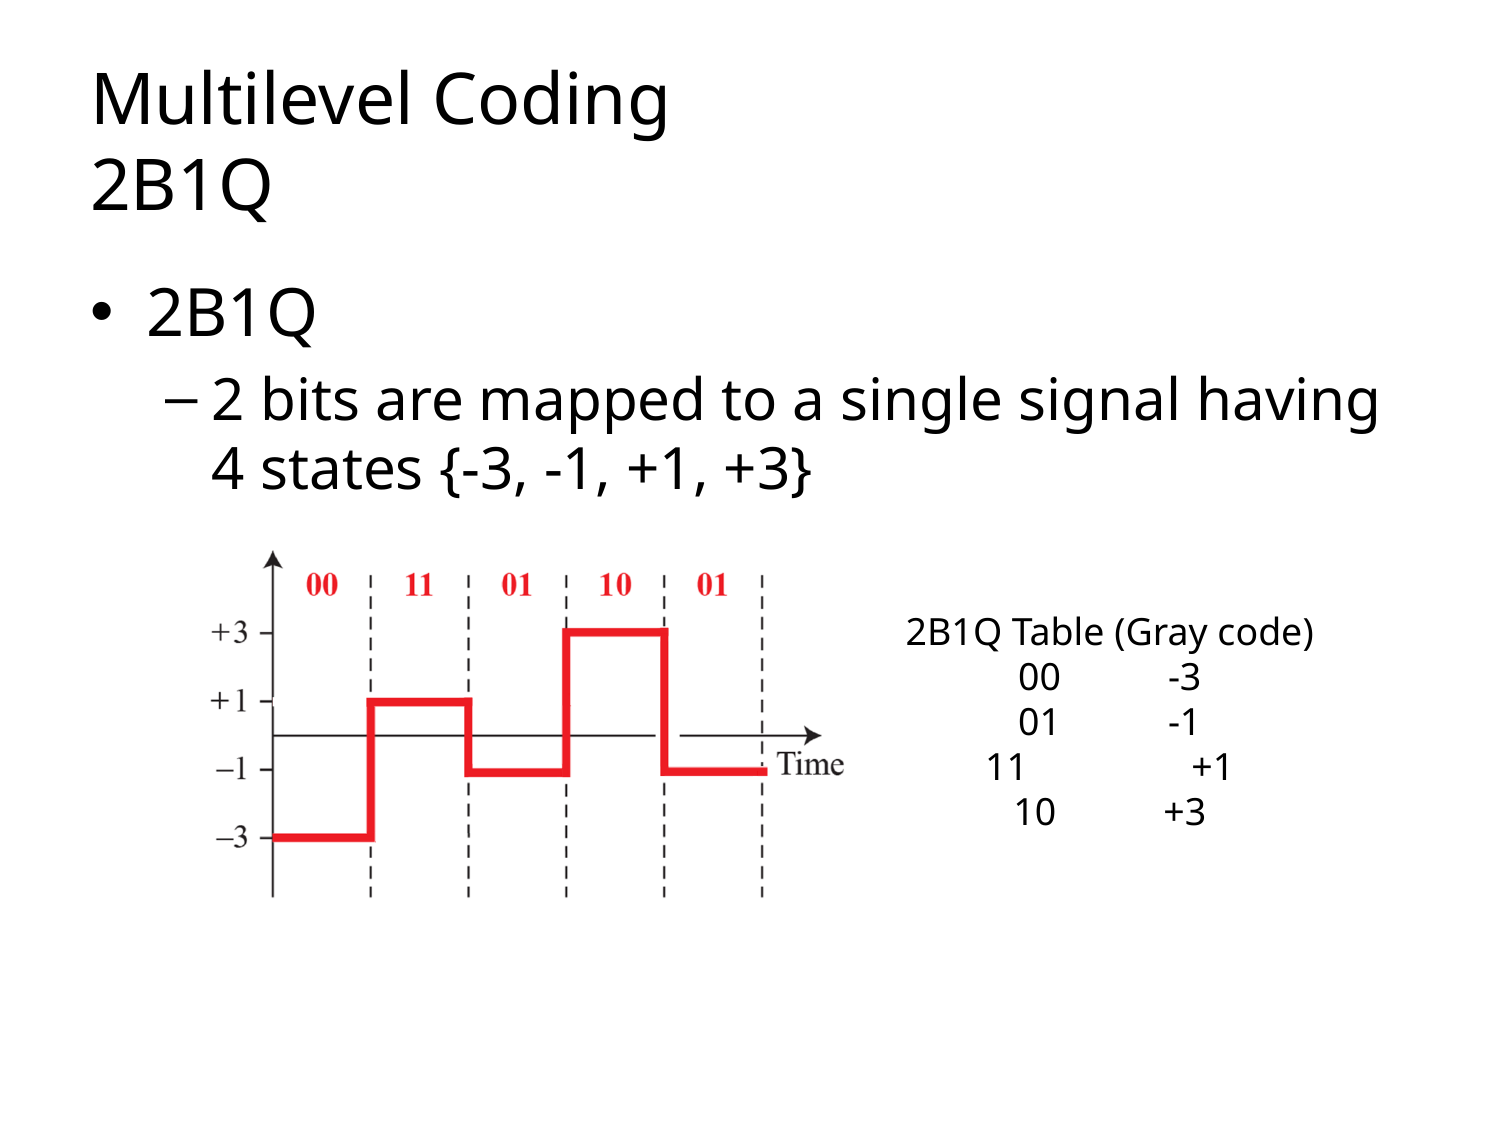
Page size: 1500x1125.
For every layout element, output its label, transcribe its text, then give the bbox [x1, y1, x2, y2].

text_box 2B1Q Table (Gray code) 00 -3 01 -1 +1 10 +3 [890, 600, 1329, 841]
list 2B1Q 2 bits are mapped to a single signal having 4 states {-3, -1, +1, +3} [75, 262, 1425, 1005]
title Multilevel Coding 2B1Q [75, 45, 1425, 233]
picture [206, 538, 857, 906]
